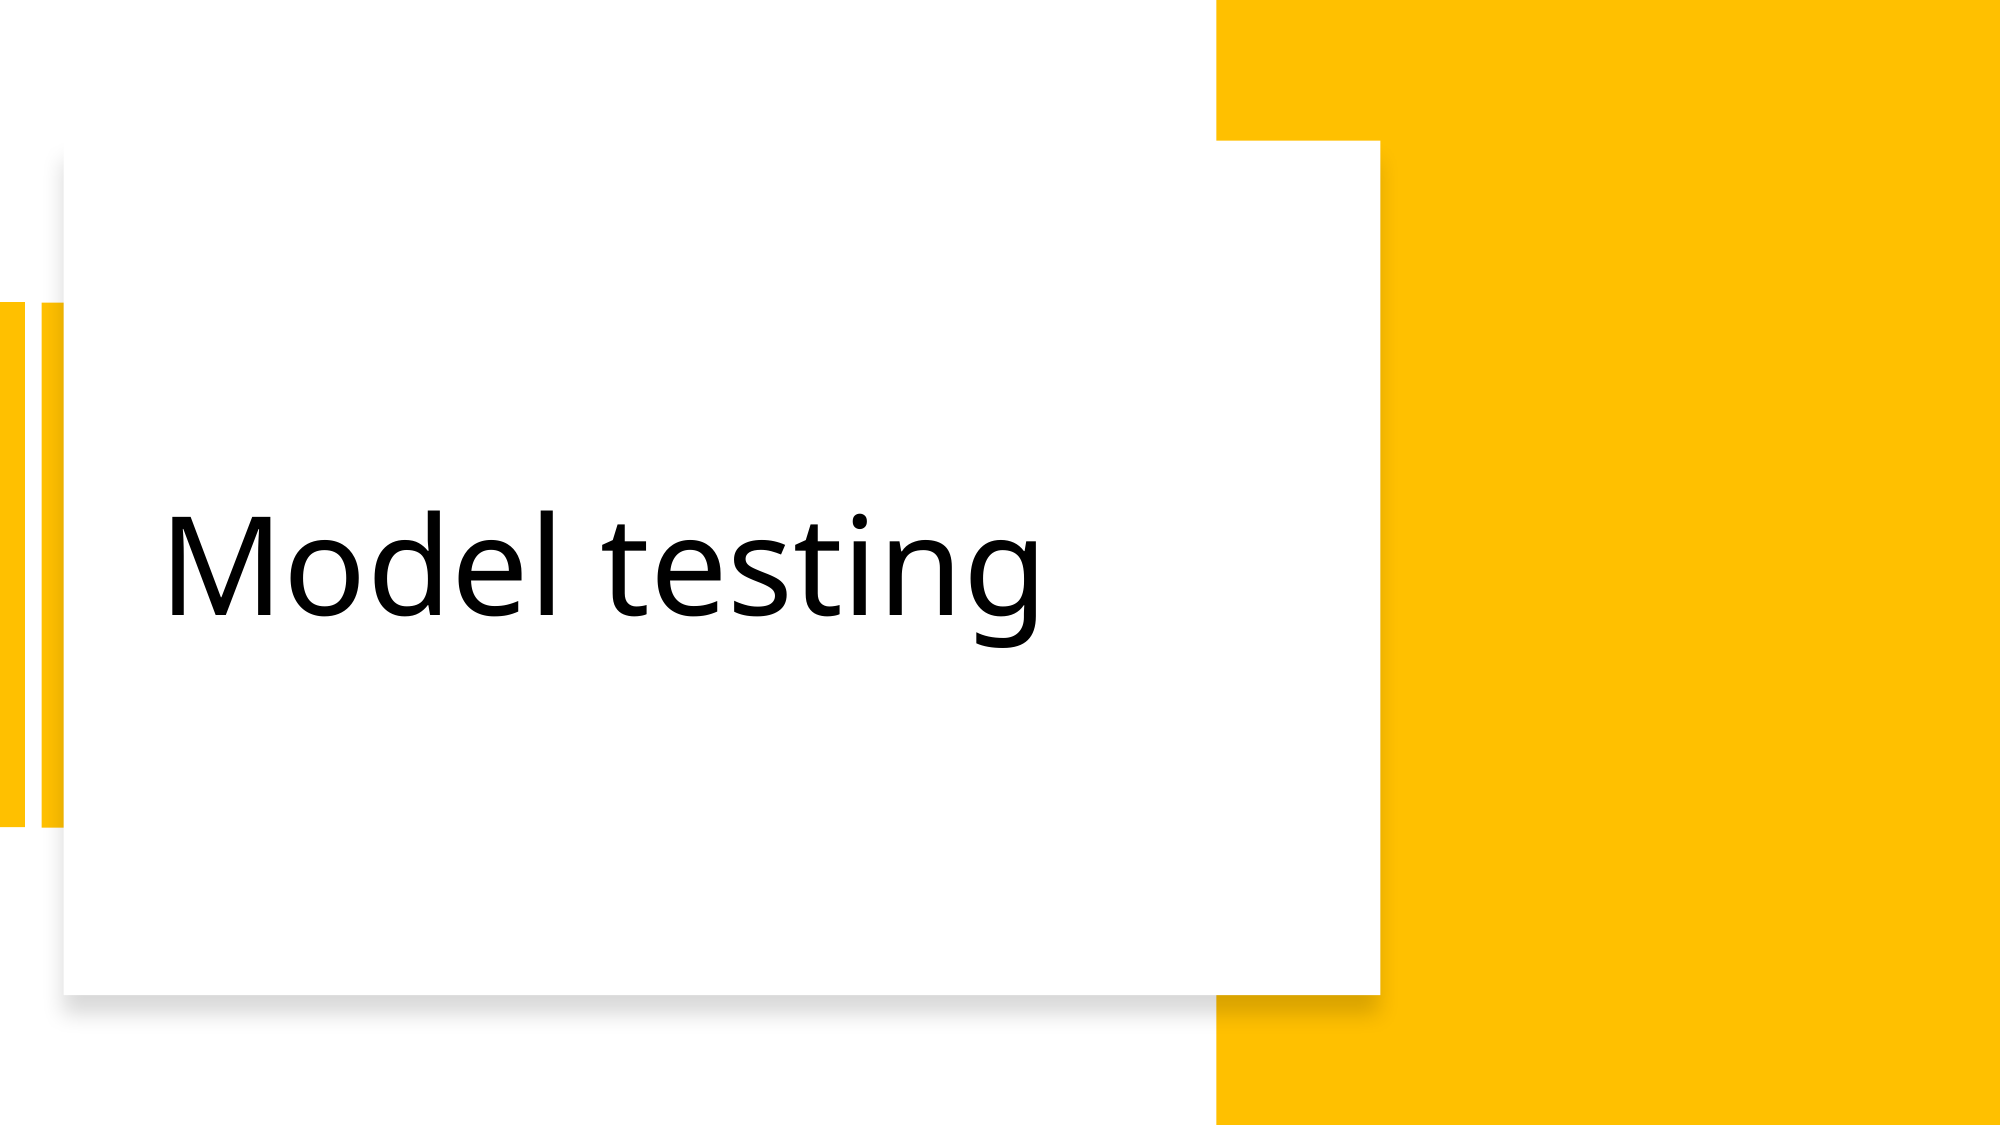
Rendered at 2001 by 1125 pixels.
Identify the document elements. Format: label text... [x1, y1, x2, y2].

text_box [63, 140, 1381, 996]
title Model testing [144, 241, 1311, 901]
text_box [41, 302, 53, 829]
text_box [1215, 0, 2000, 1125]
text_box [0, 0, 1215, 1125]
text_box [0, 301, 26, 828]
